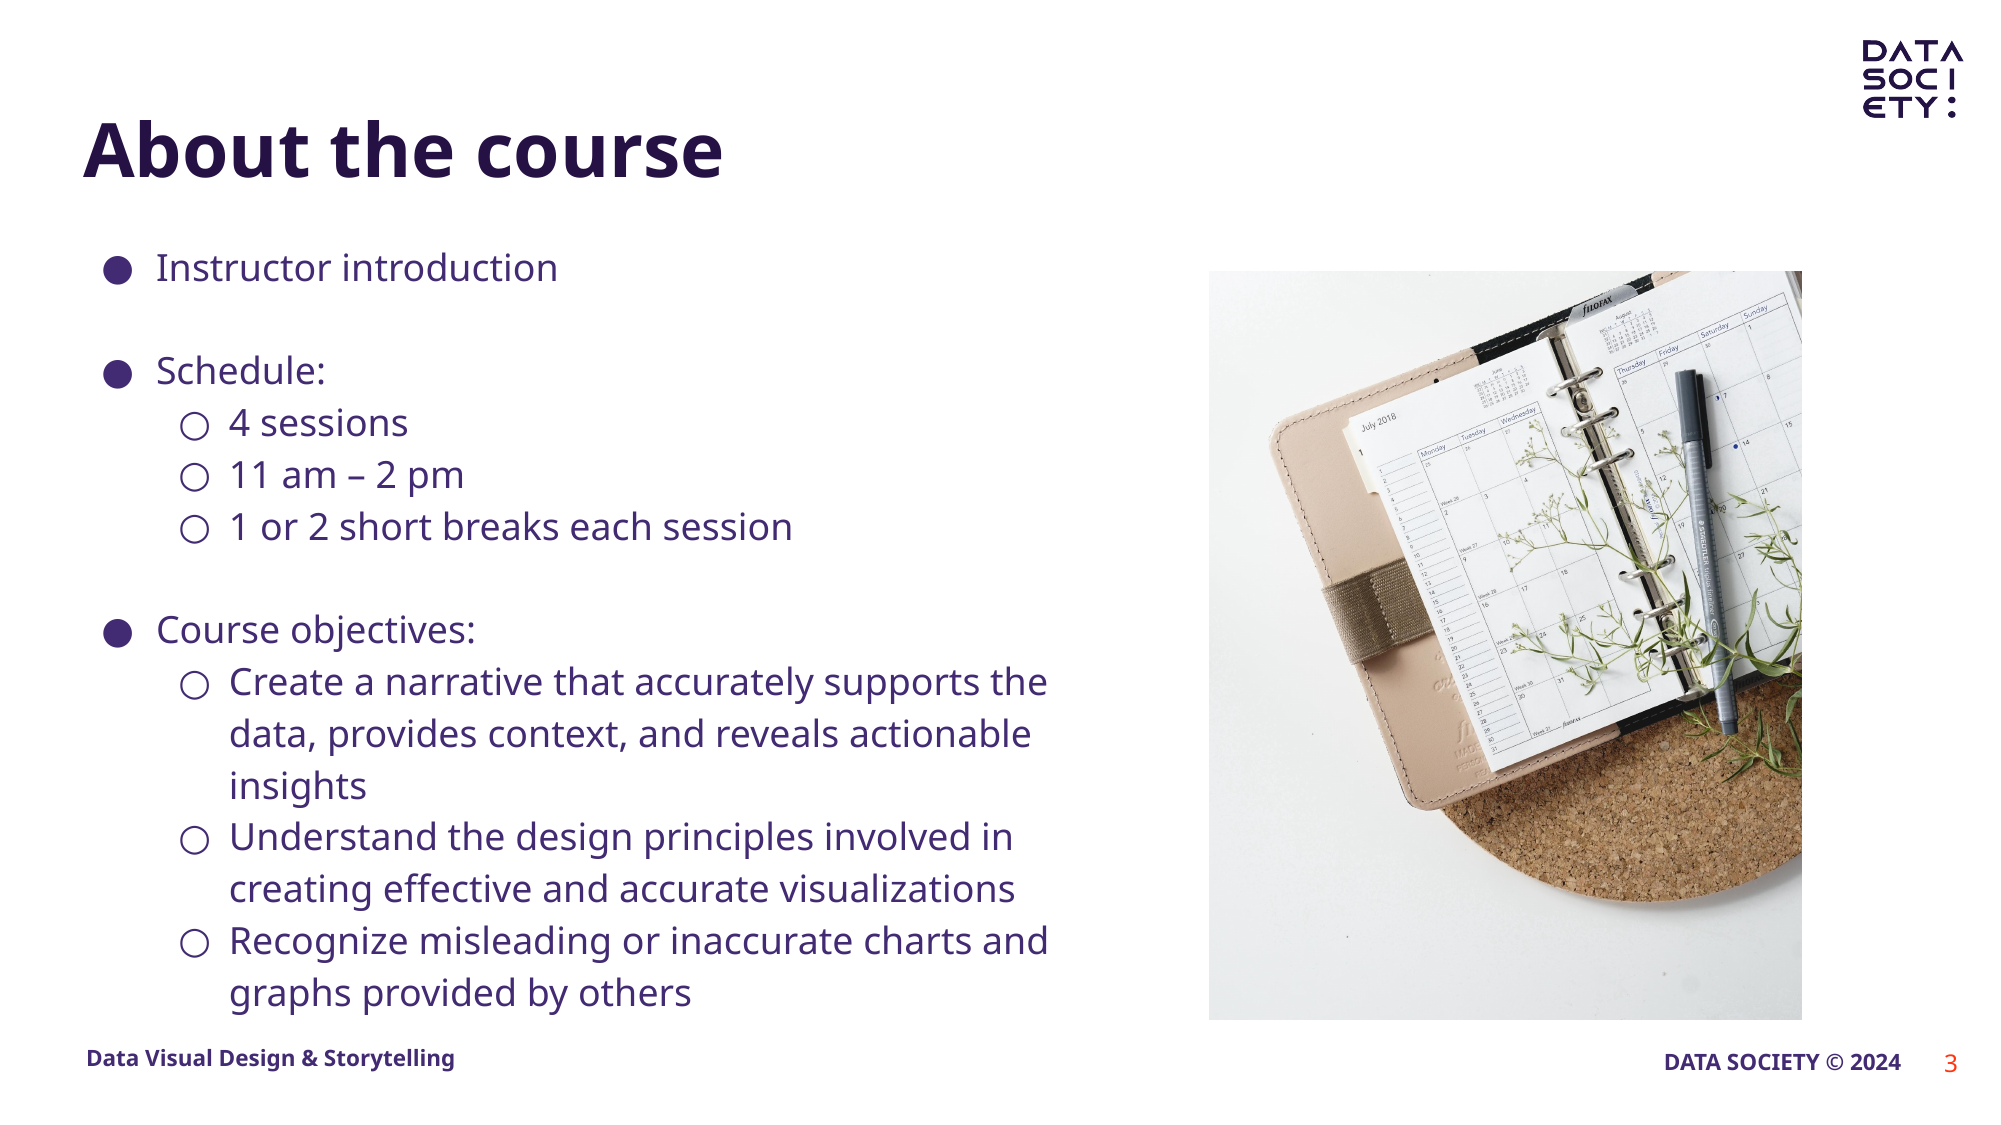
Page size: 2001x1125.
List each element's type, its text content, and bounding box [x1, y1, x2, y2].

picture [1209, 271, 1802, 1020]
slide_number 3 [1853, 1033, 1974, 1097]
picture [1863, 40, 1964, 118]
list Instructor introduction Schedule: 4 sessions 11 am – 2 pm 1 or 2 short breaks each session Course objectives: Create a narrative that accurately supports the data, provides context, and reveals actionable insights Understand the design principles involved in creating effective and accurate visualizations Recognize misleading or inaccurate charts and graphs provided by others [68, 221, 1132, 1034]
